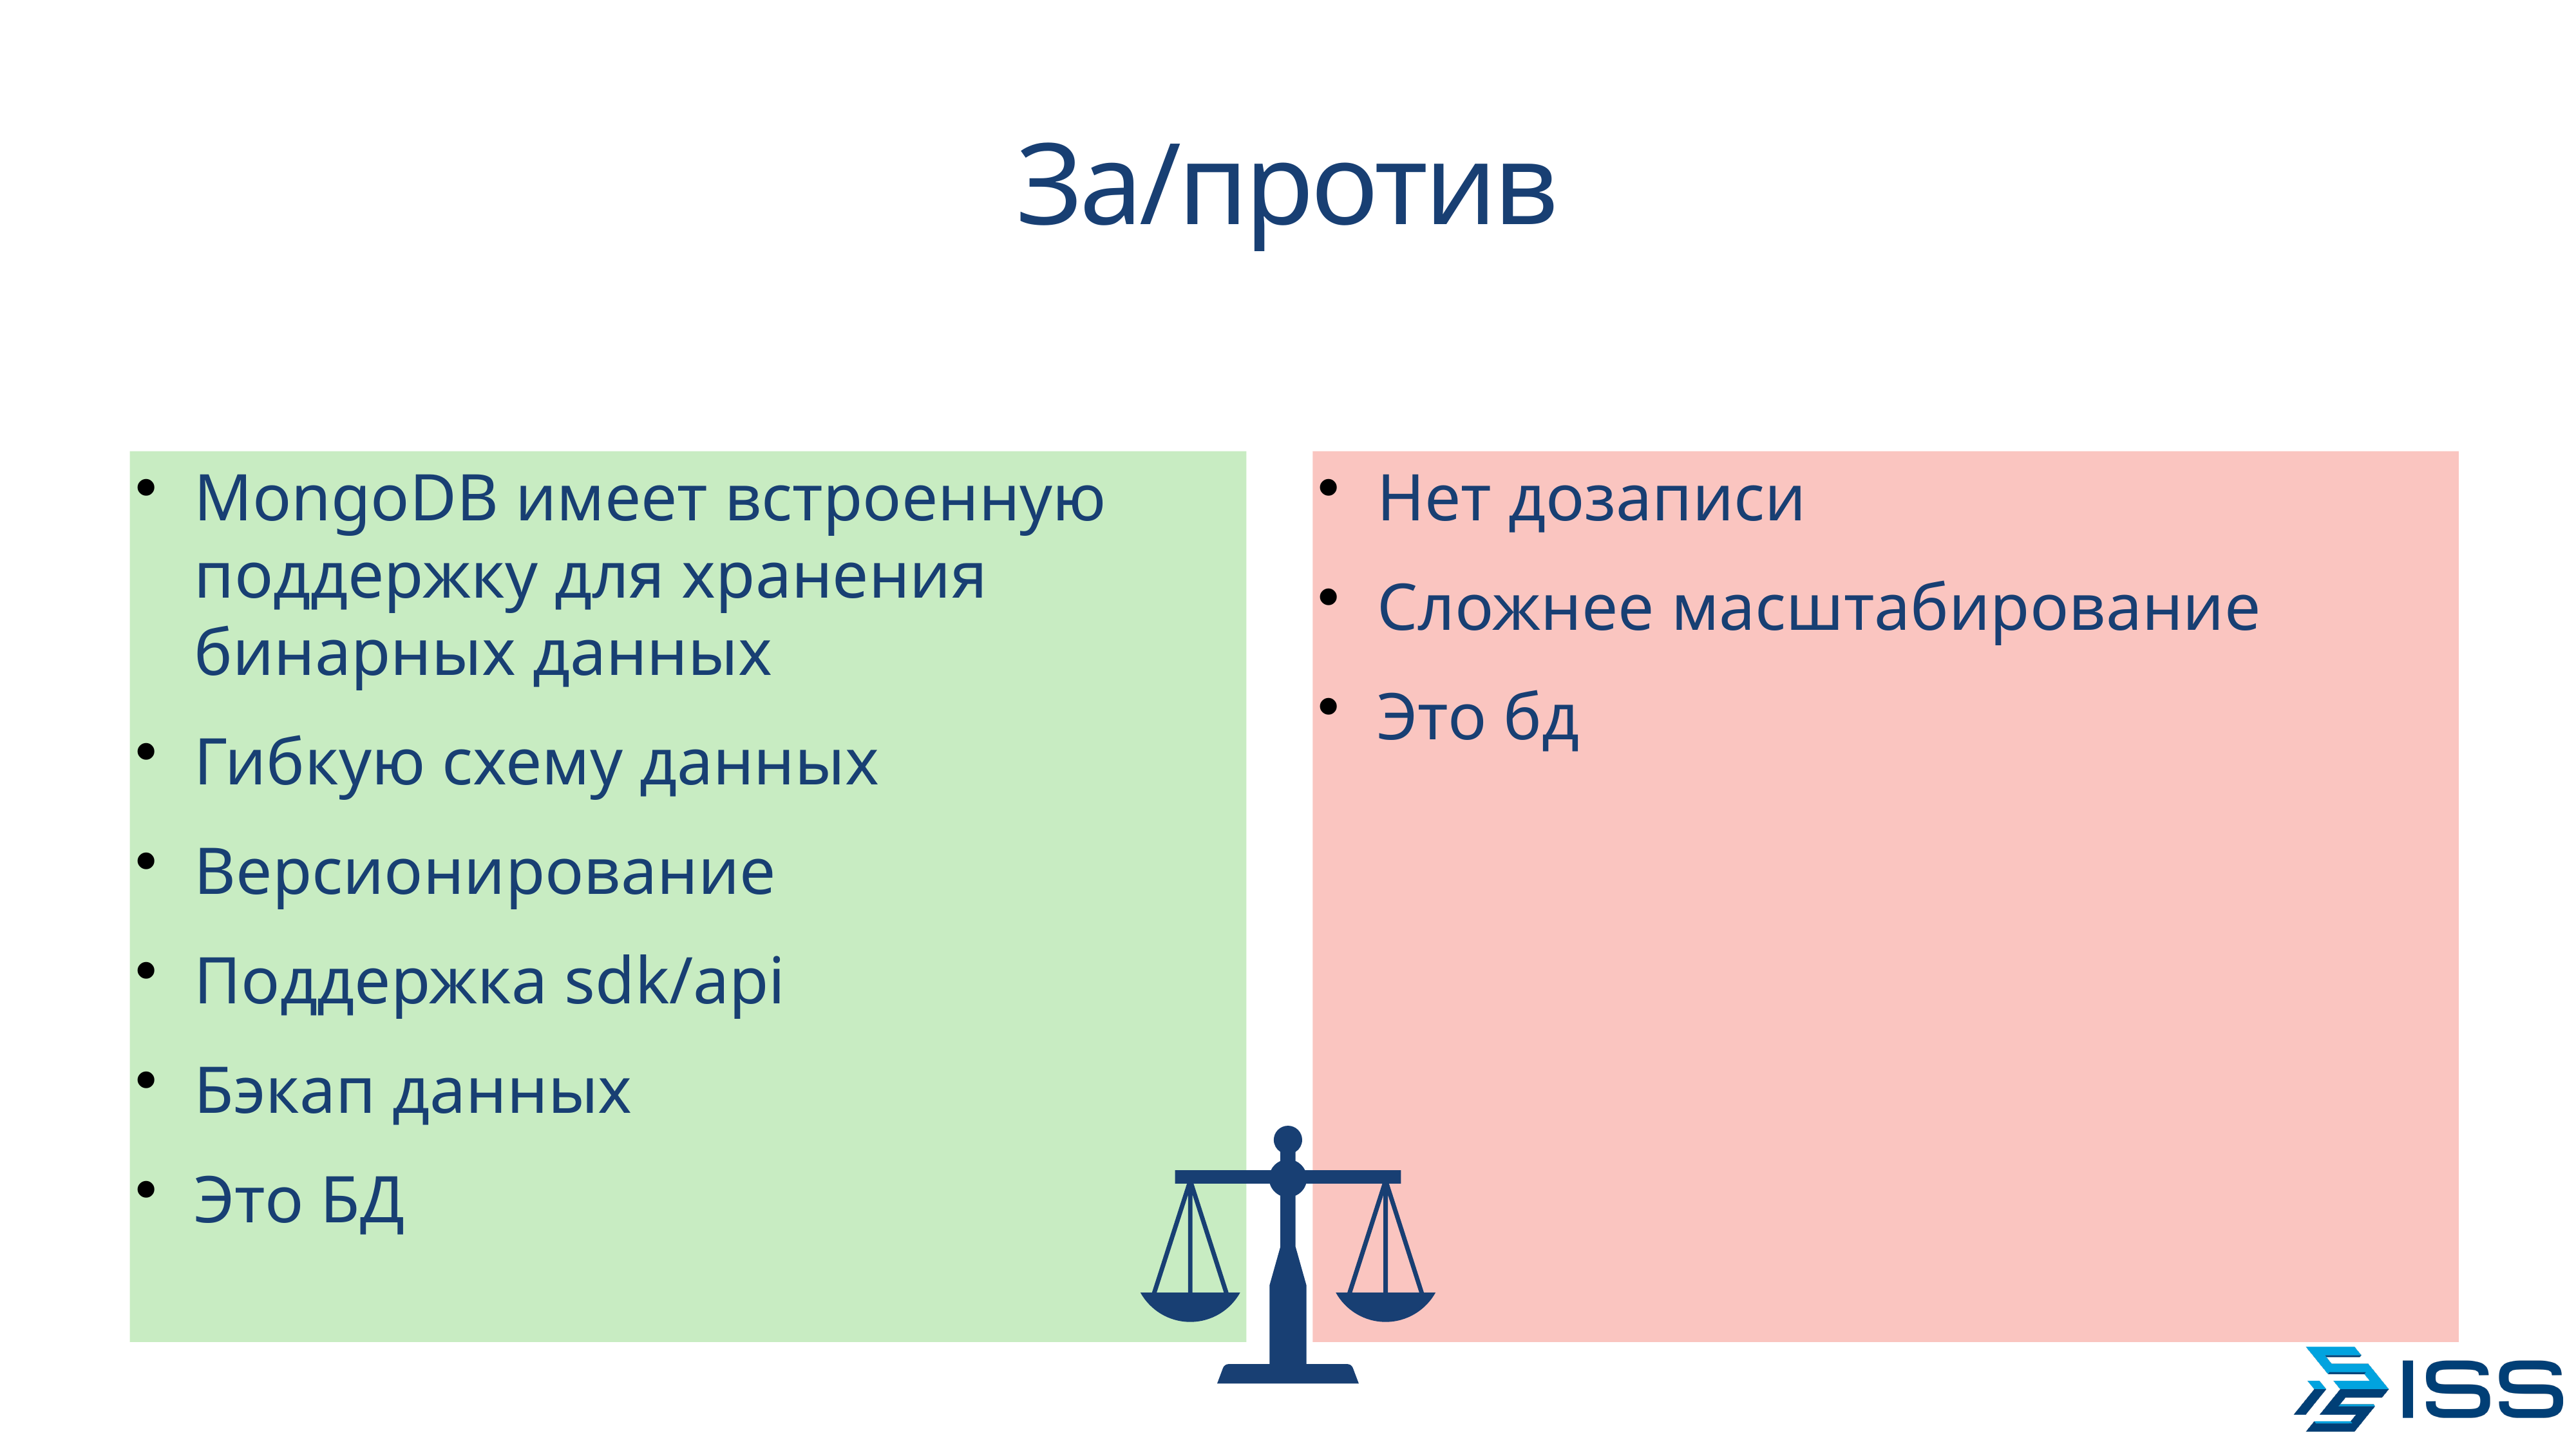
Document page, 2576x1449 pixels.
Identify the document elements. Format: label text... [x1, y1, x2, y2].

list MongoDB имеет встроенную поддержку для хранения бинарных данных Гибкую схему данных Версионирование Поддержка sdk/api Бэкап данных Это БД [129, 451, 1247, 1343]
title За/против [133, 86, 2443, 252]
picture [2259, 1321, 2576, 1449]
text_box Нет дозаписи Сложнее масштабирование Это бд [1312, 451, 2459, 1342]
text_box [1140, 1126, 1436, 1384]
